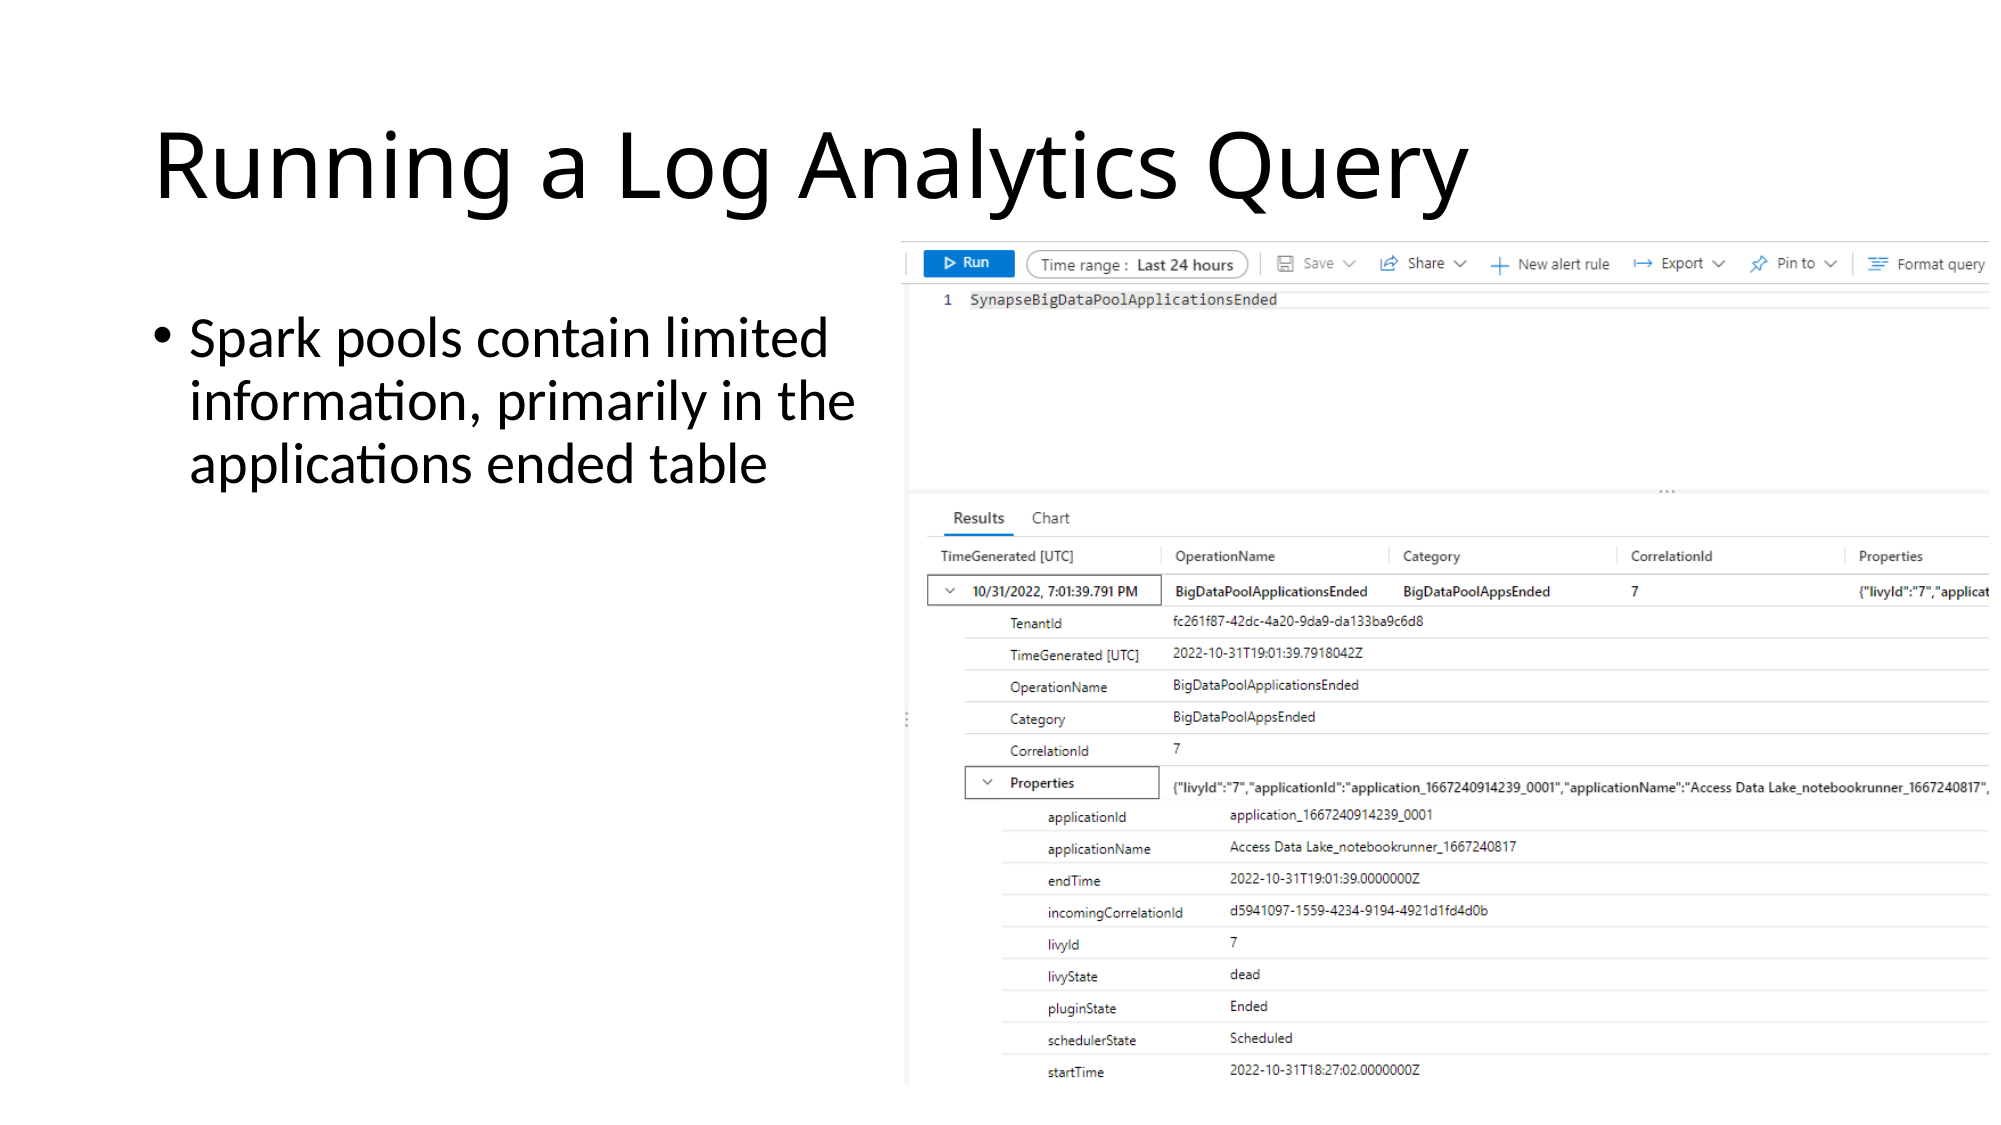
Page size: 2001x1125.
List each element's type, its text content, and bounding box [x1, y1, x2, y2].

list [901, 240, 1989, 1084]
title Running a Log Analytics Query [137, 59, 1863, 278]
list Spark pools contain limited information, primarily in the applications ended table [137, 299, 891, 1014]
